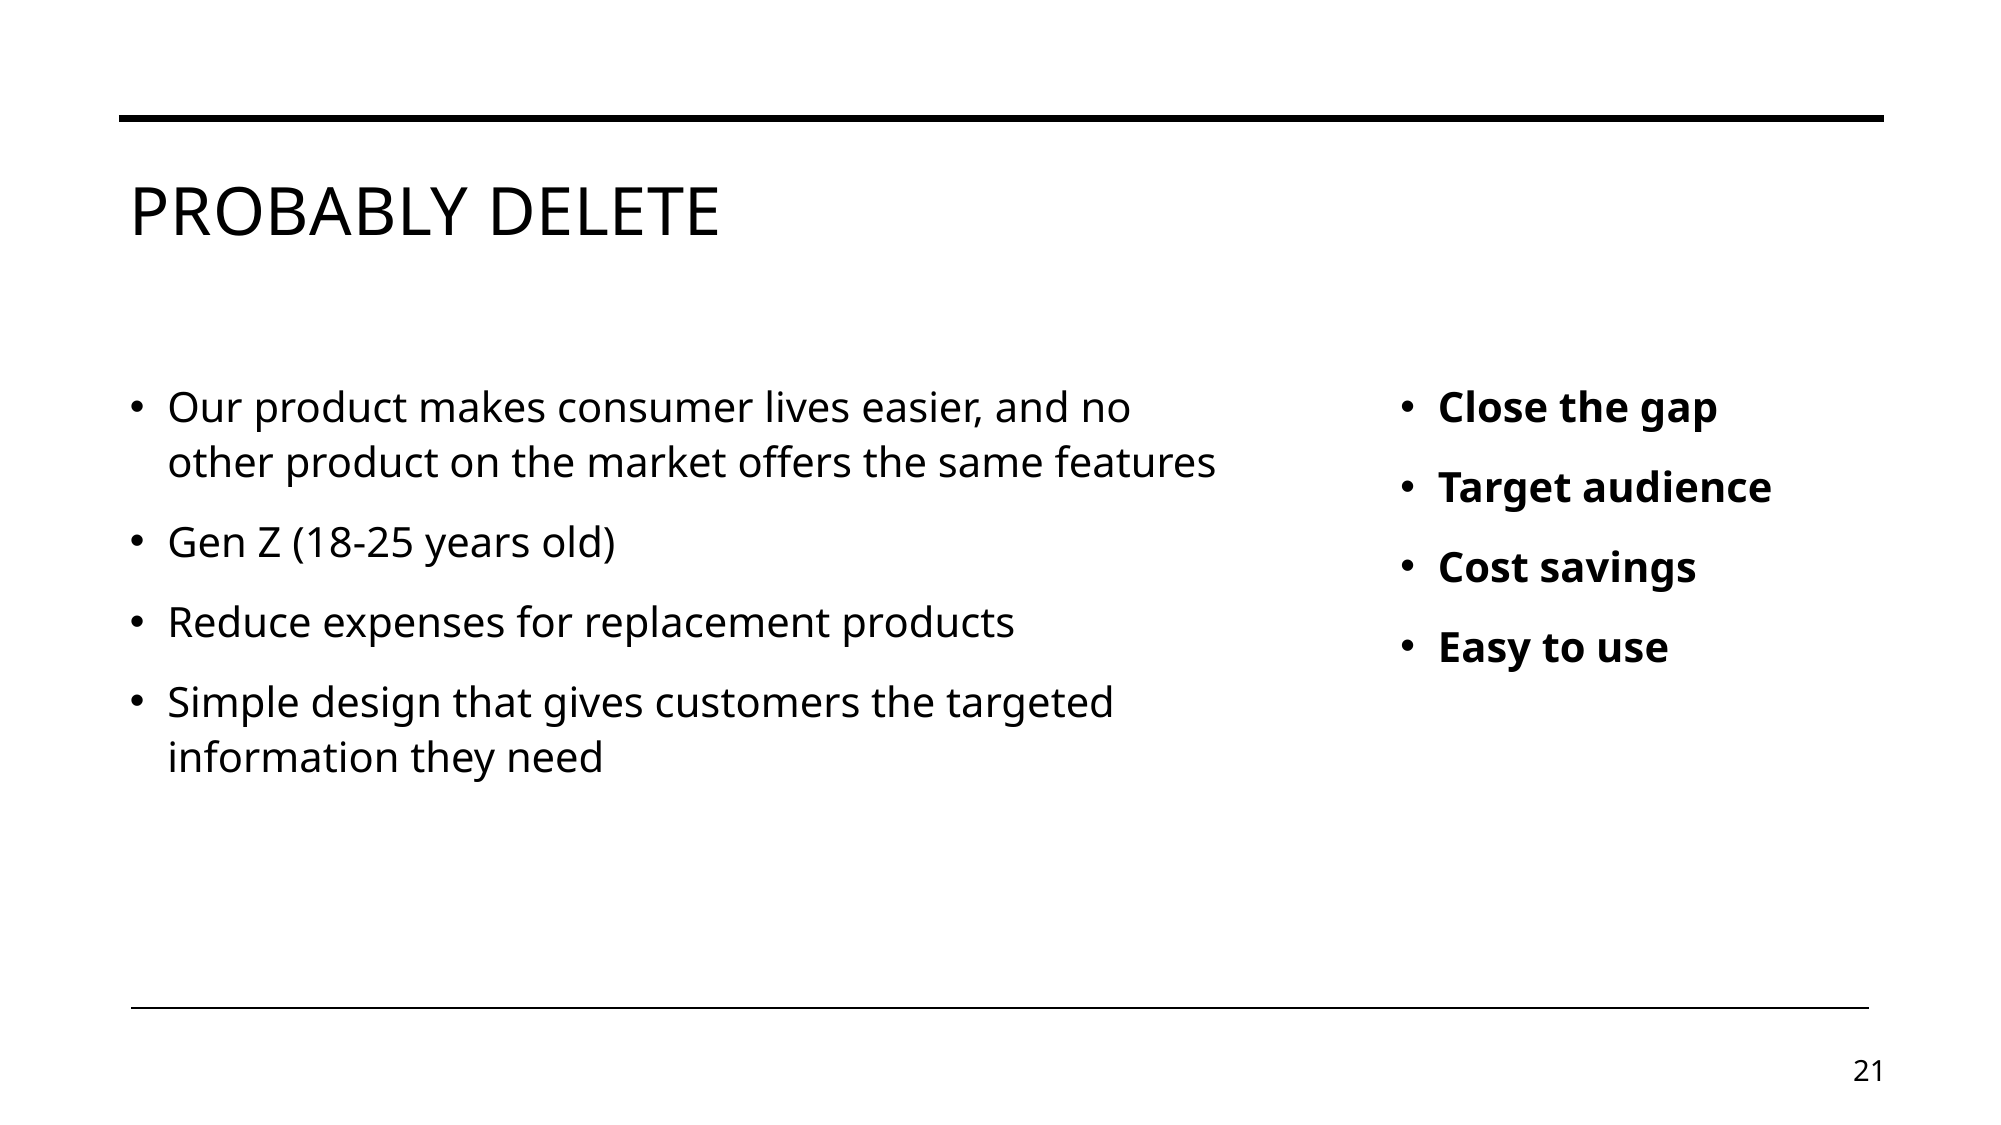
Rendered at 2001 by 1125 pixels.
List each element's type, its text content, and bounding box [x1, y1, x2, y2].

list Our product makes consumer lives easier, and no other product on the market offers the same features Gen Z (18-25 years old) Reduce expenses for replacement products Simple design that gives customers the targeted information they need [114, 368, 1273, 1011]
list Close the gap Target audience Cost savings Easy to use [1385, 368, 1871, 1009]
title Probably delete [114, 161, 1871, 354]
slide_number 21 [1791, 1042, 1902, 1103]
